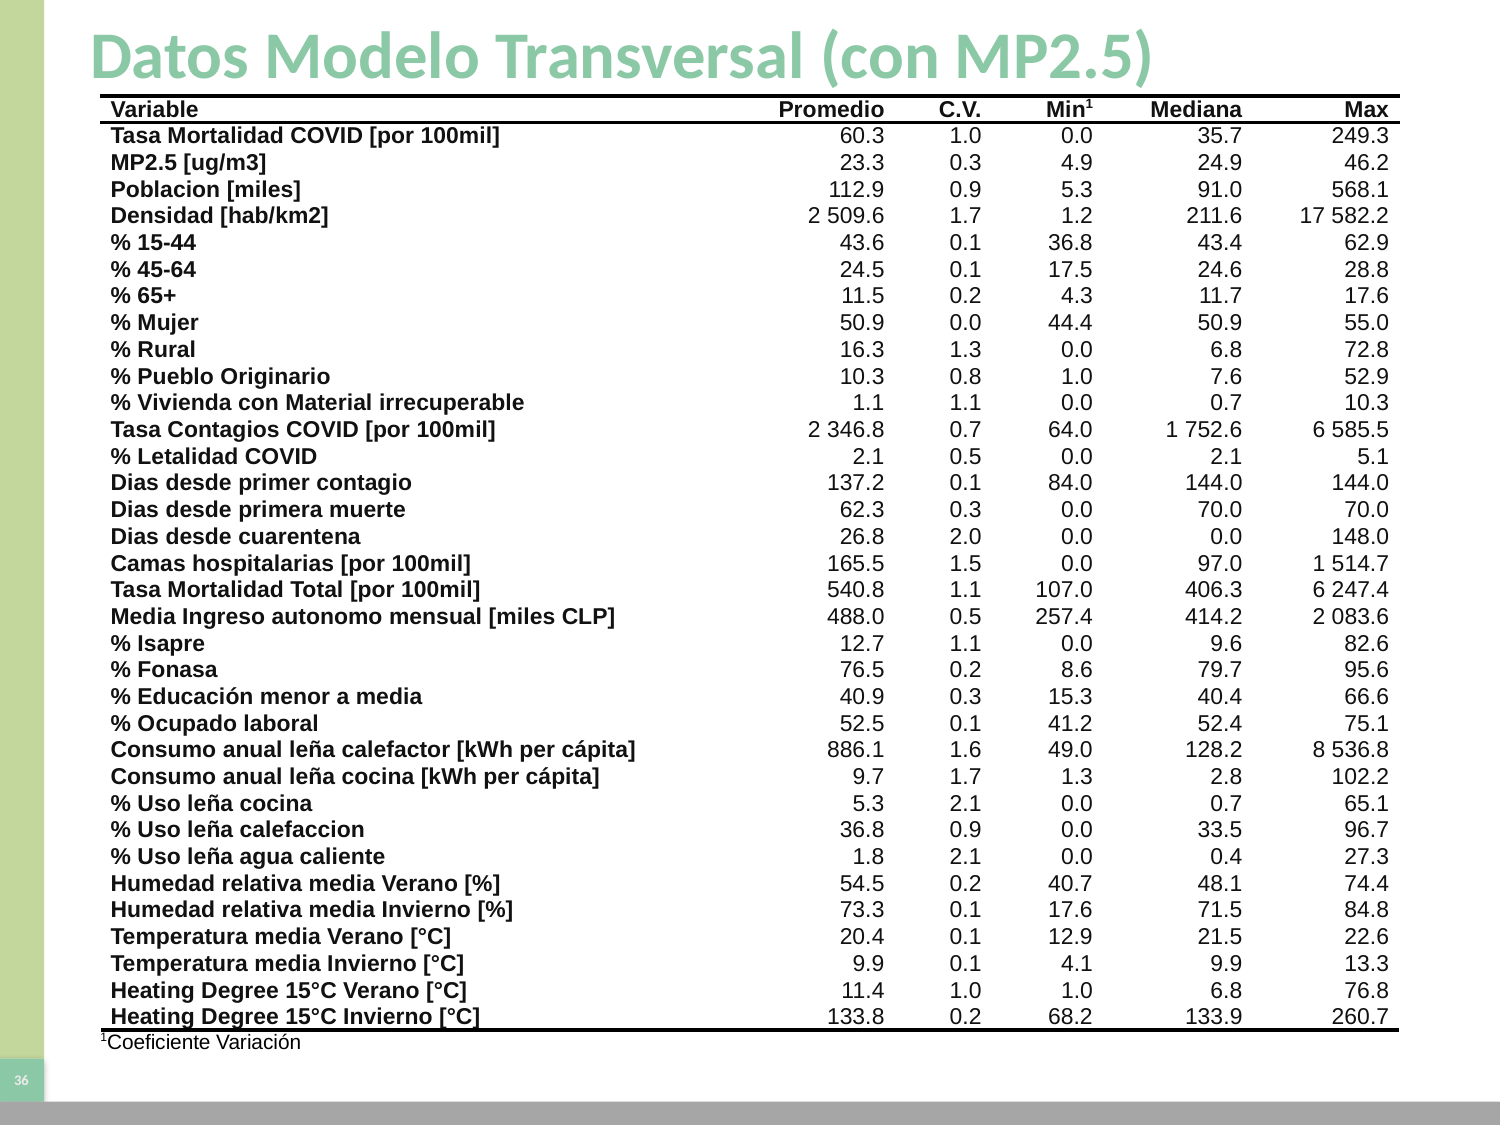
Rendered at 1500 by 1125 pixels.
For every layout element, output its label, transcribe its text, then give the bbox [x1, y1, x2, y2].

table_cell 133.9 [1103, 1003, 1253, 1028]
table_cell 137.2 [730, 470, 895, 496]
table_cell Poblacion [miles] [100, 176, 730, 203]
table_cell Camas hospitalarias [por 100mil] [100, 550, 730, 576]
table_cell 0.0 [992, 523, 1103, 550]
table_cell 128.2 [1103, 736, 1253, 763]
table_cell % Fonasa [100, 656, 730, 683]
table_cell 50.9 [1103, 309, 1253, 336]
table_cell 2.1 [730, 443, 895, 470]
table_cell 95.6 [1253, 656, 1400, 683]
table_cell 97.0 [1103, 550, 1253, 576]
table_cell 11.4 [730, 977, 895, 1003]
table_cell % Vivienda con Material irrecuperable [100, 389, 730, 416]
table_cell 414.2 [1103, 603, 1253, 630]
table_cell 16.3 [730, 336, 895, 363]
table_cell 44.4 [992, 309, 1103, 336]
table_cell 1.1 [730, 389, 895, 416]
table_cell 35.7 [1103, 124, 1253, 149]
table_cell Tasa Mortalidad COVID [por 100mil] [100, 124, 730, 149]
table_cell 1.3 [895, 336, 992, 363]
table_cell 107.0 [992, 576, 1103, 603]
table_cell 4.9 [992, 149, 1103, 176]
table_cell 1.1 [895, 389, 992, 416]
table_cell 43.6 [730, 229, 895, 256]
table_cell 33.5 [1103, 817, 1253, 843]
table_cell 165.5 [730, 550, 895, 576]
table_cell % Rural [100, 336, 730, 363]
table_cell 66.6 [1253, 683, 1400, 710]
table_cell 0.9 [895, 176, 992, 203]
table_cell 11.5 [730, 283, 895, 309]
table_cell 249.3 [1253, 124, 1400, 149]
table_cell 96.7 [1253, 817, 1400, 843]
table_cell 2 346.8 [730, 416, 895, 443]
table_cell 15.3 [992, 683, 1103, 710]
table_cell 2 083.6 [1253, 603, 1400, 630]
table_cell 2.1 [1103, 443, 1253, 470]
table_cell Temperatura media Invierno [°C] [100, 950, 730, 977]
table_cell 12.9 [992, 923, 1103, 950]
table_cell 2.1 [895, 843, 992, 870]
table_cell Heating Degree 15°C Verano [°C] [100, 977, 730, 1003]
table_cell 148.0 [1253, 523, 1400, 550]
table_cell 62.9 [1253, 229, 1400, 256]
table_cell MP2.5 [ug/m3] [100, 149, 730, 176]
table_cell 0.8 [895, 363, 992, 389]
table_cell 144.0 [1253, 470, 1400, 496]
table_cell % Educación menor a media [100, 683, 730, 710]
table_cell 0.0 [992, 843, 1103, 870]
table_cell Tasa Mortalidad Total [por 100mil] [100, 576, 730, 603]
table_cell 65.1 [1253, 790, 1400, 817]
table_cell 41.2 [992, 710, 1103, 736]
table_cell 488.0 [730, 603, 895, 630]
table_cell 10.3 [1253, 389, 1400, 416]
table_cell 257.4 [992, 603, 1103, 630]
table_cell 26.8 [730, 523, 895, 550]
table_cell 73.3 [730, 897, 895, 923]
table_cell 74.4 [1253, 870, 1400, 897]
table_cell 76.5 [730, 656, 895, 683]
table_cell 55.0 [1253, 309, 1400, 336]
table_header Variable [100, 98, 730, 121]
table_cell 54.5 [730, 870, 895, 897]
table_cell 0.9 [895, 817, 992, 843]
table_cell 2.1 [895, 790, 992, 817]
table_cell 1.0 [992, 977, 1103, 1003]
table_cell 7.6 [1103, 363, 1253, 389]
table_cell 0.2 [895, 870, 992, 897]
table_cell 0.1 [895, 256, 992, 283]
table_cell 0.0 [1103, 523, 1253, 550]
table_cell 40.4 [1103, 683, 1253, 710]
table_cell Humedad relativa media Verano [%] [100, 870, 730, 897]
table_cell 0.3 [895, 496, 992, 523]
table_cell 1.7 [895, 763, 992, 790]
table_cell 0.3 [895, 149, 992, 176]
table_cell 102.2 [1253, 763, 1400, 790]
table_cell 10.3 [730, 363, 895, 389]
table_cell 8 536.8 [1253, 736, 1400, 763]
table_cell 43.4 [1103, 229, 1253, 256]
table_cell 75.1 [1253, 710, 1400, 736]
table_cell 2 509.6 [730, 203, 895, 229]
table_cell Humedad relativa media Invierno [%] [100, 897, 730, 923]
table_cell 64.0 [992, 416, 1103, 443]
table_cell Dias desde cuarentena [100, 523, 730, 550]
table_cell % Isapre [100, 630, 730, 656]
table_cell 6 247.4 [1253, 576, 1400, 603]
table_cell Consumo anual leña cocina [kWh per cápita] [100, 763, 730, 790]
table_cell 52.4 [1103, 710, 1253, 736]
table_cell 52.9 [1253, 363, 1400, 389]
table_cell % Uso leña calefaccion [100, 817, 730, 843]
table_header Max [1253, 98, 1400, 121]
table_cell % Mujer [100, 309, 730, 336]
table_cell 60.3 [730, 124, 895, 149]
table_cell % 65+ [100, 283, 730, 309]
table_cell 24.5 [730, 256, 895, 283]
table_cell 0.0 [992, 124, 1103, 149]
table_cell % Uso leña cocina [100, 790, 730, 817]
table_cell 0.2 [895, 1003, 992, 1028]
table_cell 84.0 [992, 470, 1103, 496]
table_cell 0.2 [895, 656, 992, 683]
table_cell 0.0 [992, 790, 1103, 817]
table_cell 0.0 [895, 309, 992, 336]
table_cell 17.5 [992, 256, 1103, 283]
table_cell 50.9 [730, 309, 895, 336]
table_cell 0.1 [895, 229, 992, 256]
table_cell Consumo anual leña calefactor [kWh per cápita] [100, 736, 730, 763]
table_cell 0.4 [1103, 843, 1253, 870]
title Datos Modelo Transversal (con MP2.5) [75, 0, 1425, 146]
table_cell 5.3 [730, 790, 895, 817]
table_cell 22.6 [1253, 923, 1400, 950]
table_cell 133.8 [730, 1003, 895, 1028]
table_cell 5.1 [1253, 443, 1400, 470]
table_cell 36.8 [730, 817, 895, 843]
table_cell 0.0 [992, 336, 1103, 363]
table_cell 1.5 [895, 550, 992, 576]
table_cell 8.6 [992, 656, 1103, 683]
table_cell 2.8 [1103, 763, 1253, 790]
table_cell 70.0 [1253, 496, 1400, 523]
table_cell 62.3 [730, 496, 895, 523]
table_header C.V. [895, 98, 992, 121]
table_cell Tasa Contagios COVID [por 100mil] [100, 416, 730, 443]
table_cell 20.4 [730, 923, 895, 950]
table_cell 1 514.7 [1253, 550, 1400, 576]
table_cell 2.0 [895, 523, 992, 550]
table_cell 24.6 [1103, 256, 1253, 283]
table_cell 0.5 [895, 443, 992, 470]
table_cell 48.1 [1103, 870, 1253, 897]
table_cell 0.7 [895, 416, 992, 443]
table_cell 0.1 [895, 470, 992, 496]
table_cell 21.5 [1103, 923, 1253, 950]
table_cell 27.3 [1253, 843, 1400, 870]
table_cell 13.3 [1253, 950, 1400, 977]
table_cell 0.5 [895, 603, 992, 630]
table_cell 1Coeficiente Variación [101, 1032, 1399, 1053]
table_cell 0.0 [992, 389, 1103, 416]
table_cell 9.9 [730, 950, 895, 977]
table_cell 91.0 [1103, 176, 1253, 203]
table_cell Temperatura media Verano [°C] [100, 923, 730, 950]
table_cell 0.0 [992, 550, 1103, 576]
table_header Min1 [992, 98, 1103, 121]
table_cell 9.7 [730, 763, 895, 790]
table_cell 6.8 [1103, 977, 1253, 1003]
table_cell 144.0 [1103, 470, 1253, 496]
table_cell 112.9 [730, 176, 895, 203]
table_cell 9.6 [1103, 630, 1253, 656]
table_cell 84.8 [1253, 897, 1400, 923]
table_cell 17.6 [992, 897, 1103, 923]
table_cell 0.1 [895, 950, 992, 977]
table_cell 0.3 [895, 683, 992, 710]
table_cell 68.2 [992, 1003, 1103, 1028]
table_cell 1.0 [895, 977, 992, 1003]
table_cell 6 585.5 [1253, 416, 1400, 443]
table_cell % Uso leña agua caliente [100, 843, 730, 870]
table_cell 49.0 [992, 736, 1103, 763]
table_cell % 45-64 [100, 256, 730, 283]
table_cell 28.8 [1253, 256, 1400, 283]
table_cell 568.1 [1253, 176, 1400, 203]
table_cell 540.8 [730, 576, 895, 603]
table_cell 46.2 [1253, 149, 1400, 176]
table_cell 36.8 [992, 229, 1103, 256]
table_cell 260.7 [1253, 1003, 1400, 1028]
table_cell 211.6 [1103, 203, 1253, 229]
table_cell 11.7 [1103, 283, 1253, 309]
table_cell % Pueblo Originario [100, 363, 730, 389]
table_cell 1.6 [895, 736, 992, 763]
table_cell 40.9 [730, 683, 895, 710]
table_cell 17 582.2 [1253, 203, 1400, 229]
table_cell 24.9 [1103, 149, 1253, 176]
table_cell 1.1 [895, 576, 992, 603]
table_cell 1.7 [895, 203, 992, 229]
table_cell 6.8 [1103, 336, 1253, 363]
table_cell 0.0 [992, 817, 1103, 843]
table_cell 4.3 [992, 283, 1103, 309]
table_cell 76.8 [1253, 977, 1400, 1003]
table_cell 0.2 [895, 283, 992, 309]
table_cell 17.6 [1253, 283, 1400, 309]
table_cell 0.7 [1103, 790, 1253, 817]
table_cell 0.0 [992, 630, 1103, 656]
table_cell 23.3 [730, 149, 895, 176]
table_cell % 15-44 [100, 229, 730, 256]
table_cell 1.8 [730, 843, 895, 870]
table_cell % Letalidad COVID [100, 443, 730, 470]
table_cell Heating Degree 15°C Invierno [°C] [100, 1003, 730, 1028]
table_cell 79.7 [1103, 656, 1253, 683]
table_cell 5.3 [992, 176, 1103, 203]
table_cell 70.0 [1103, 496, 1253, 523]
table_cell 886.1 [730, 736, 895, 763]
table_cell 40.7 [992, 870, 1103, 897]
table_cell 0.1 [895, 710, 992, 736]
table_cell 406.3 [1103, 576, 1253, 603]
table_cell 0.7 [1103, 389, 1253, 416]
table_cell 1.0 [992, 363, 1103, 389]
table_cell 9.9 [1103, 950, 1253, 977]
table_cell 71.5 [1103, 897, 1253, 923]
table_cell 1.1 [895, 630, 992, 656]
table_cell 0.0 [992, 443, 1103, 470]
table_cell 1.2 [992, 203, 1103, 229]
table_cell Dias desde primer contagio [100, 470, 730, 496]
table_cell 4.1 [992, 950, 1103, 977]
table_cell 52.5 [730, 710, 895, 736]
table_cell 1 752.6 [1103, 416, 1253, 443]
table_cell 1.0 [895, 124, 992, 149]
table_cell Dias desde primera muerte [100, 496, 730, 523]
table_cell 72.8 [1253, 336, 1400, 363]
table_cell 0.1 [895, 897, 992, 923]
table_cell % Ocupado laboral [100, 710, 730, 736]
table_cell 82.6 [1253, 630, 1400, 656]
table_header Promedio [730, 98, 895, 121]
table_cell 0.1 [895, 923, 992, 950]
table_cell Densidad [hab/km2] [100, 203, 730, 229]
table_cell Media Ingreso autonomo mensual [miles CLP] [100, 603, 730, 630]
table_cell 12.7 [730, 630, 895, 656]
table_header Mediana [1103, 98, 1253, 121]
table_cell 0.0 [992, 496, 1103, 523]
table_cell 1.3 [992, 763, 1103, 790]
